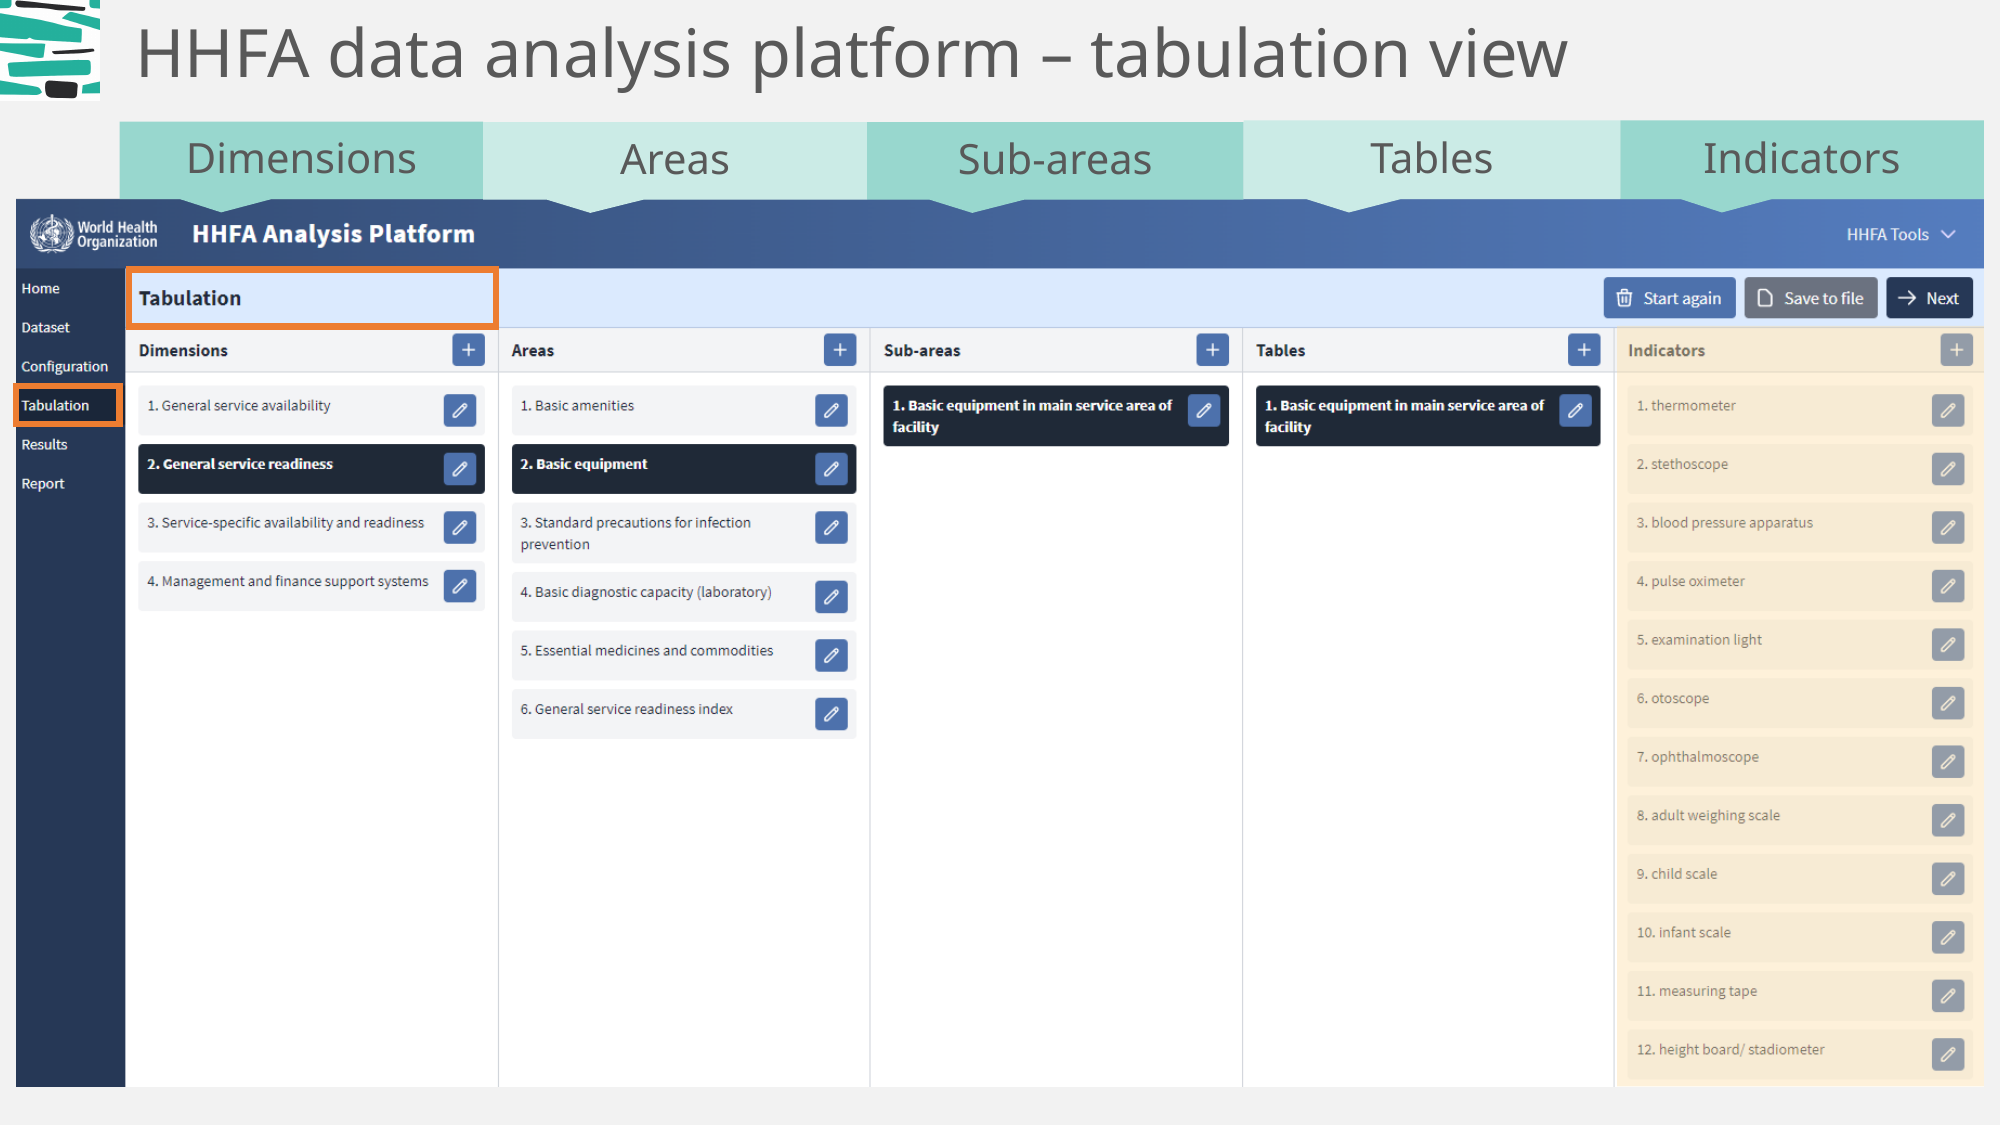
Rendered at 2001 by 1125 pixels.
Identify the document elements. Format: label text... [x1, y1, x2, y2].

text_box Areas [483, 122, 867, 198]
text_box Sub-areas [867, 122, 1243, 198]
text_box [0, 0, 1977, 101]
text_box Dimensions [119, 121, 484, 198]
text_box Indicators [1620, 120, 1984, 198]
text_box Tables [1243, 120, 1620, 198]
picture [16, 198, 1984, 1087]
